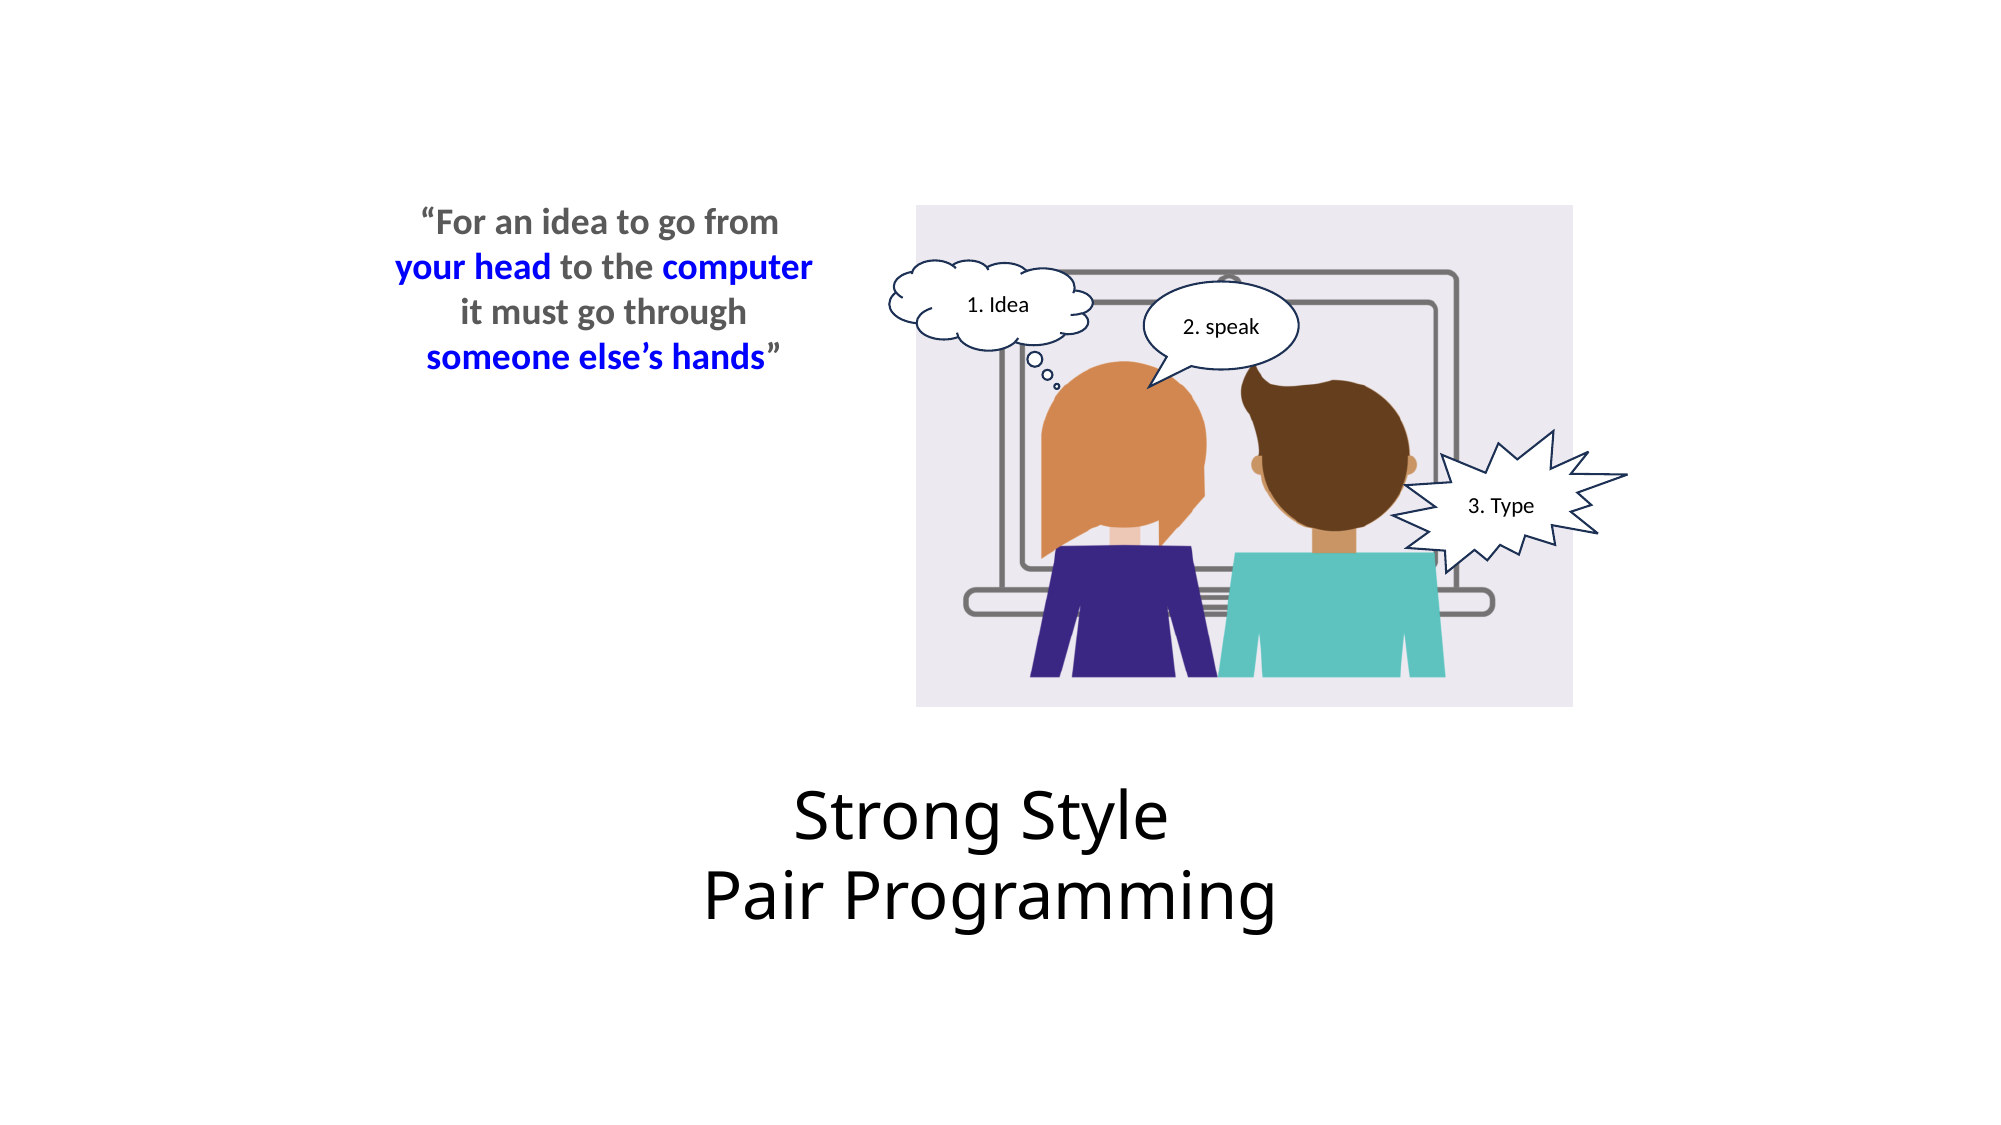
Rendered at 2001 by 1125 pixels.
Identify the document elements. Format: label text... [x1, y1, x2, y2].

text_box Strong Style Pair Programming [548, 765, 1433, 940]
text_box “For an idea to go from your head to the computer it must go through someone else’s hands” [162, 189, 1046, 385]
text_box 1. Idea [888, 265, 916, 326]
picture [916, 205, 1573, 707]
text_box 3. Type [1573, 450, 1628, 535]
